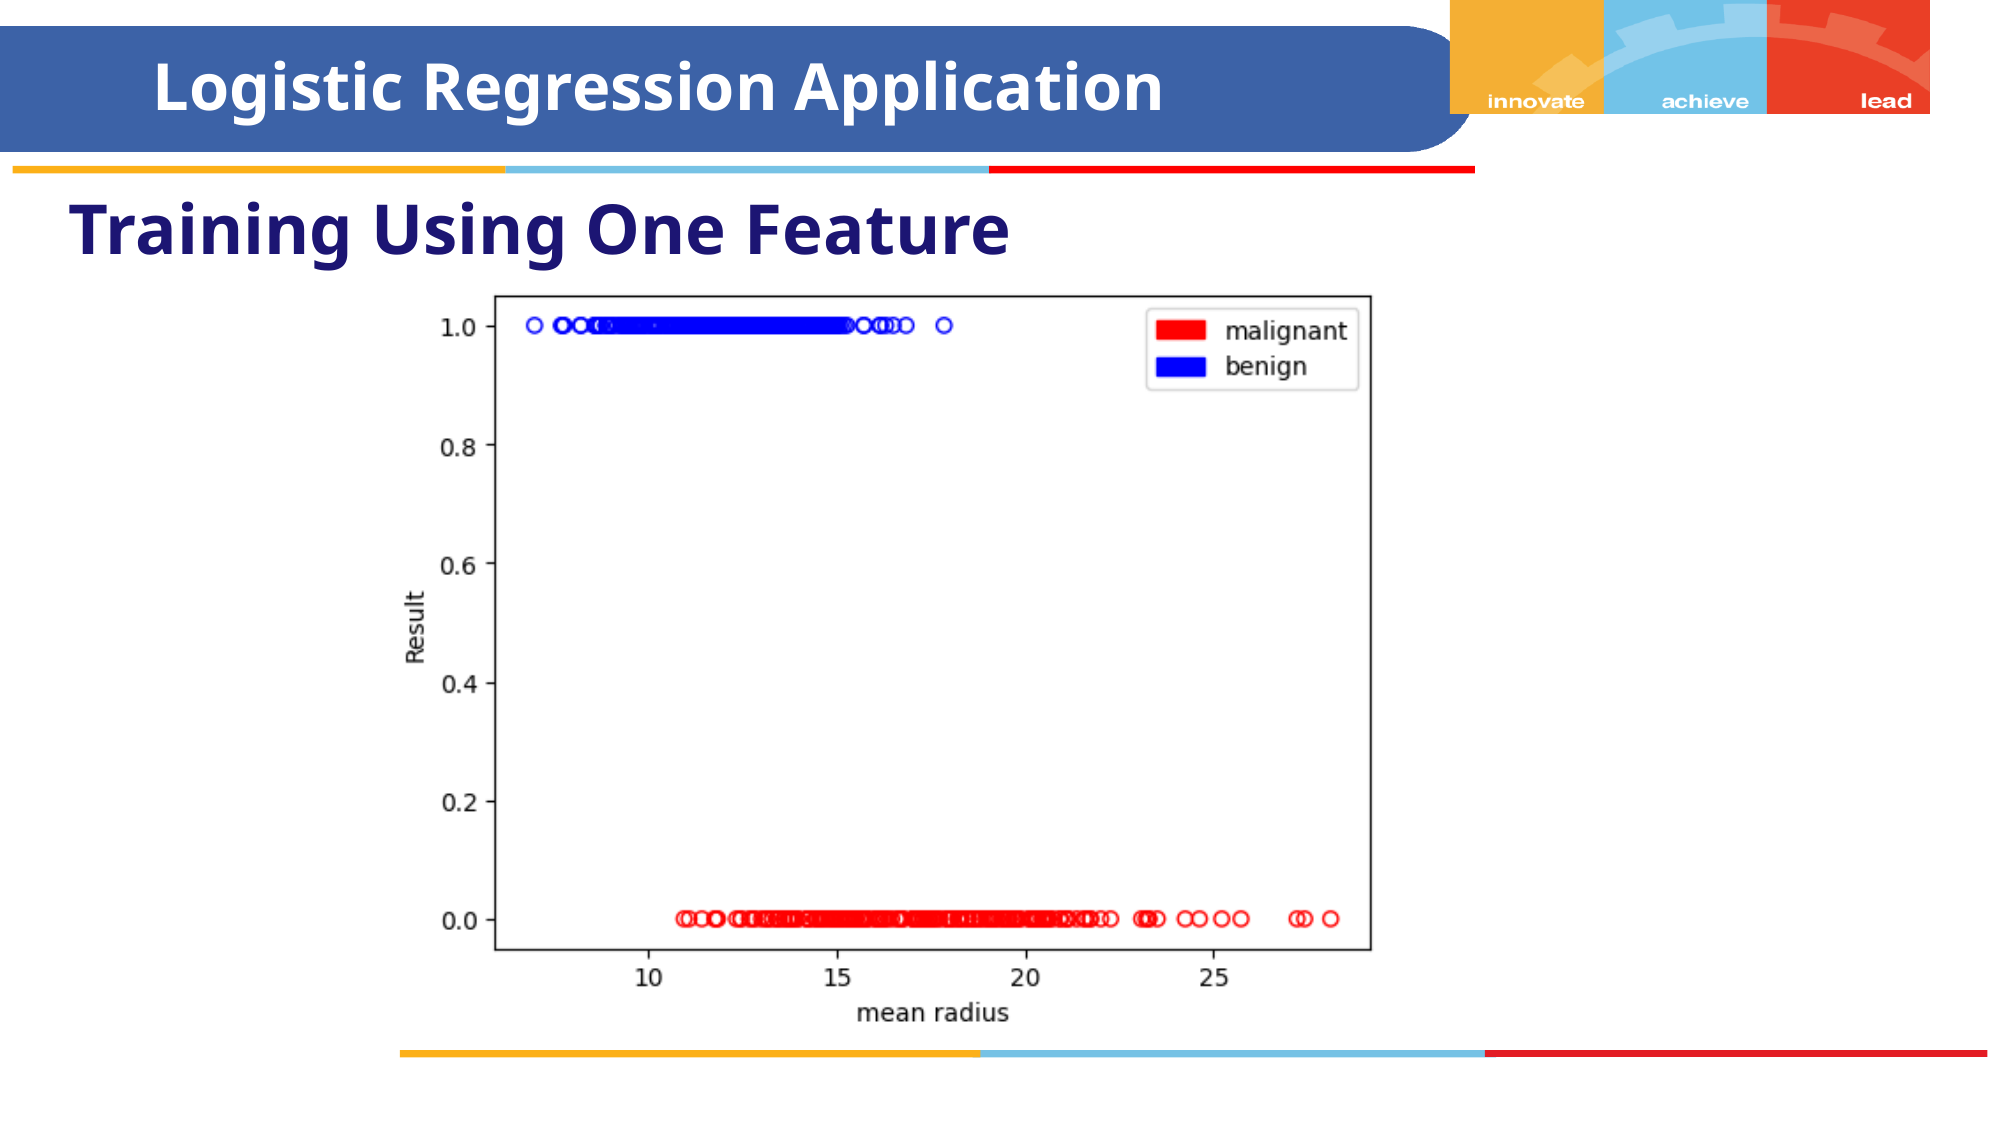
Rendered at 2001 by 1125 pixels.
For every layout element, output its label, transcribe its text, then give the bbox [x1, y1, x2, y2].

title Logistic Regression Application [137, 26, 1425, 152]
picture [387, 280, 1388, 1043]
picture [1449, 0, 1930, 114]
list Training Using One Feature [54, 187, 1891, 278]
